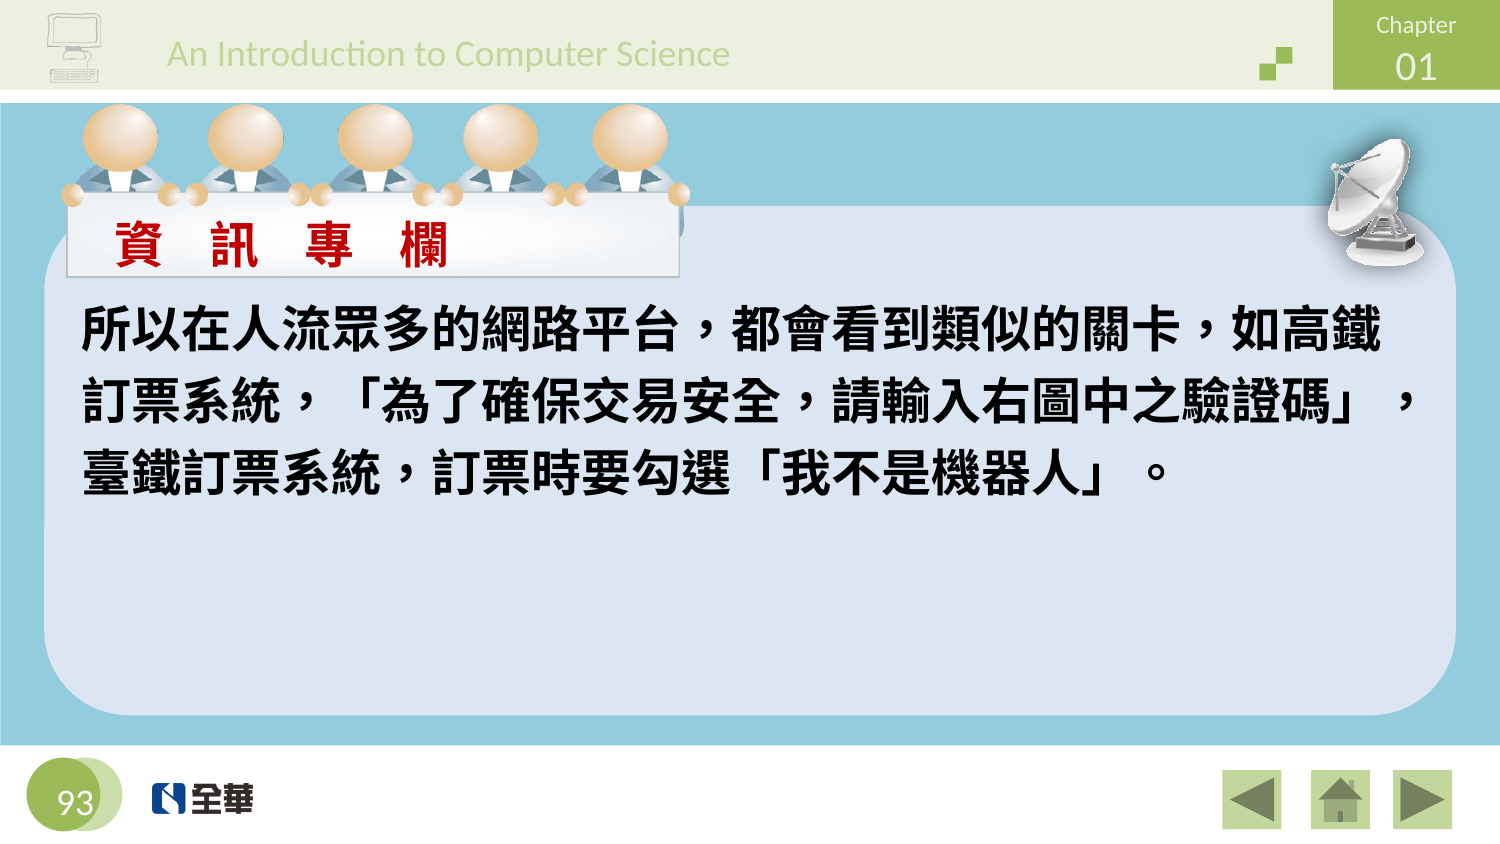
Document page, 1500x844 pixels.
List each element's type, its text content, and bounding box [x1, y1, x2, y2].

list 所以在人流眾多的網路平台，都會看到類似的關卡，如高鐵訂票系統，「為了確保交易安全，請輸入右圖中之驗證碼」，臺鐵訂票系統，訂票時要勾選「我不是機器人」。 [66, 277, 1417, 716]
picture [59, 104, 690, 282]
picture [152, 783, 253, 814]
picture [47, 13, 101, 83]
picture [1328, 139, 1430, 266]
